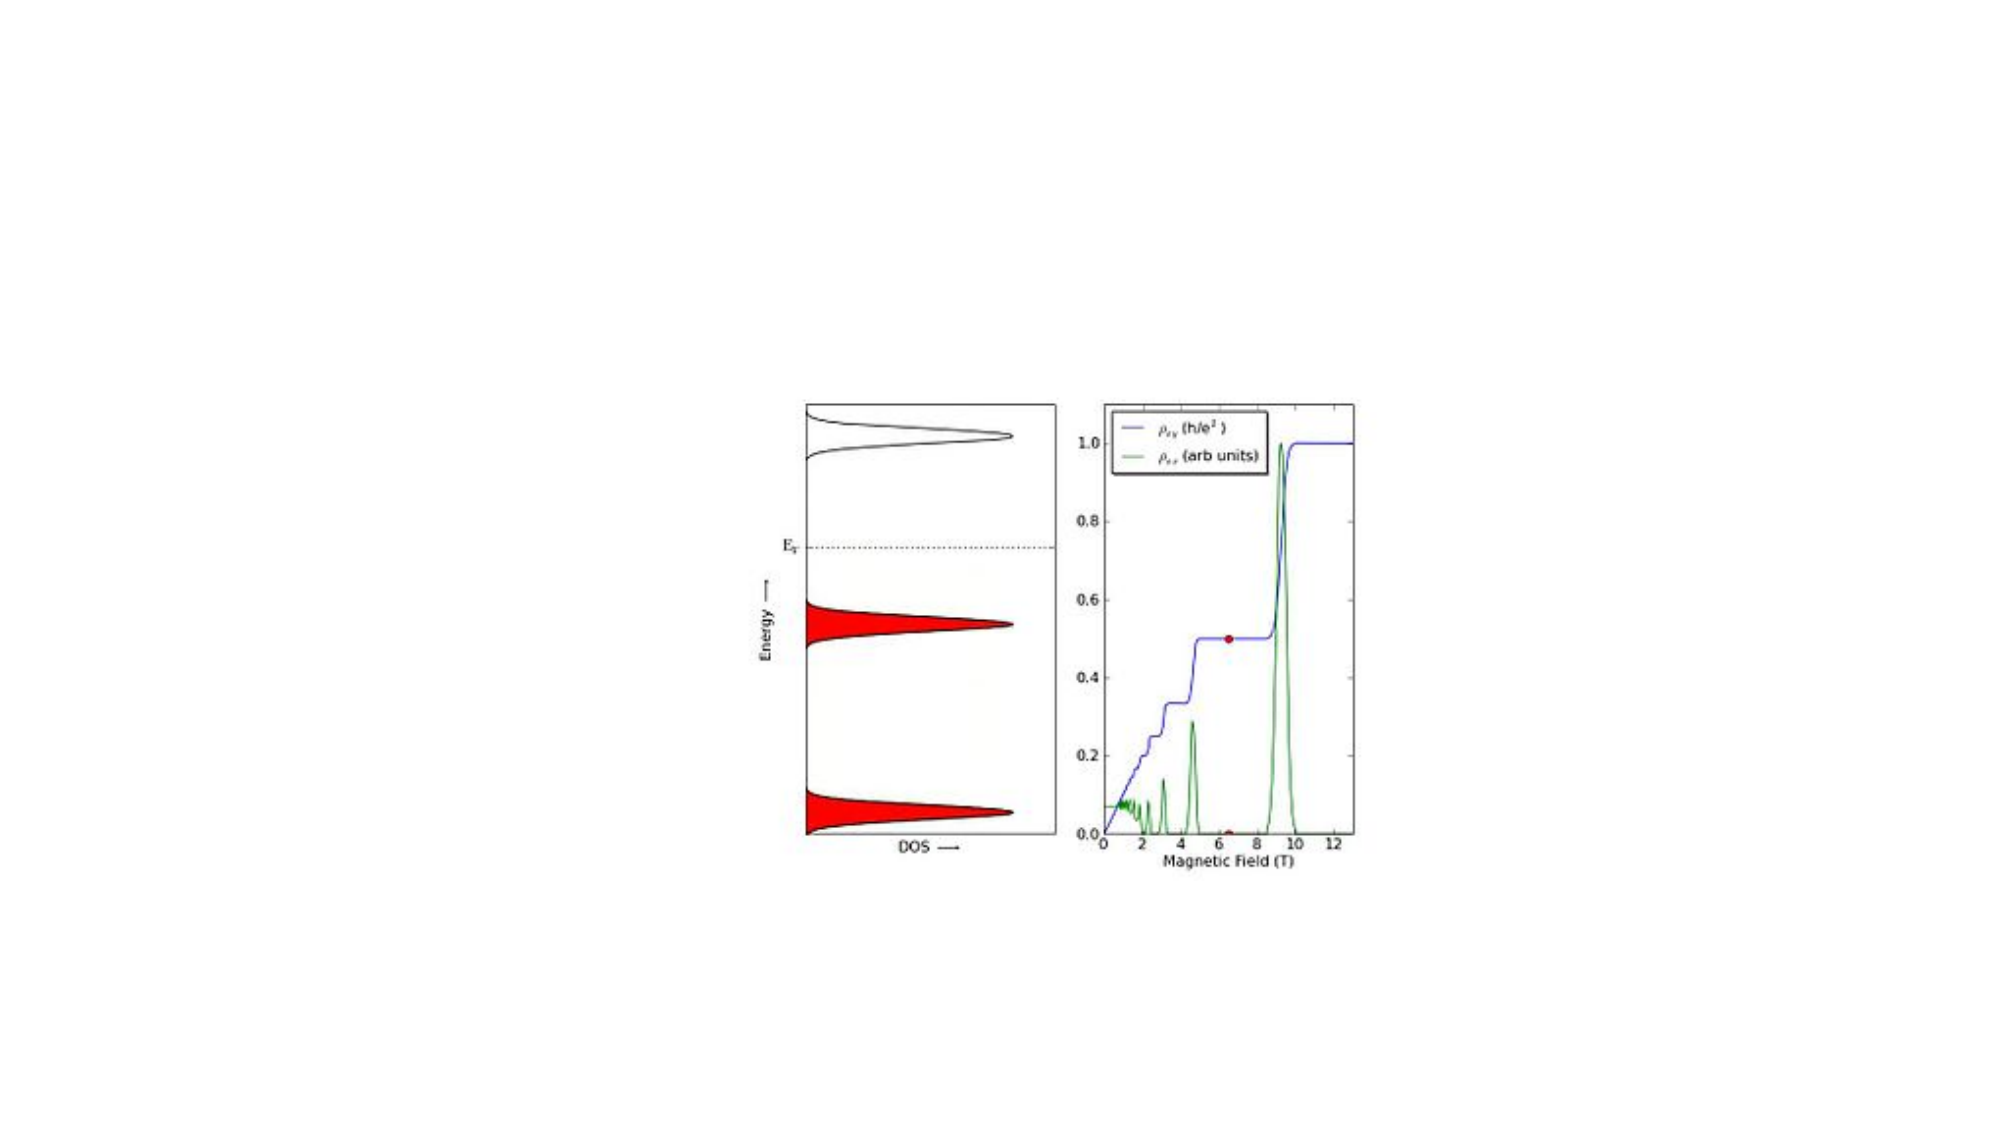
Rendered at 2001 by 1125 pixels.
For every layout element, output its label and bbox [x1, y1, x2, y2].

picture [718, 351, 1424, 881]
